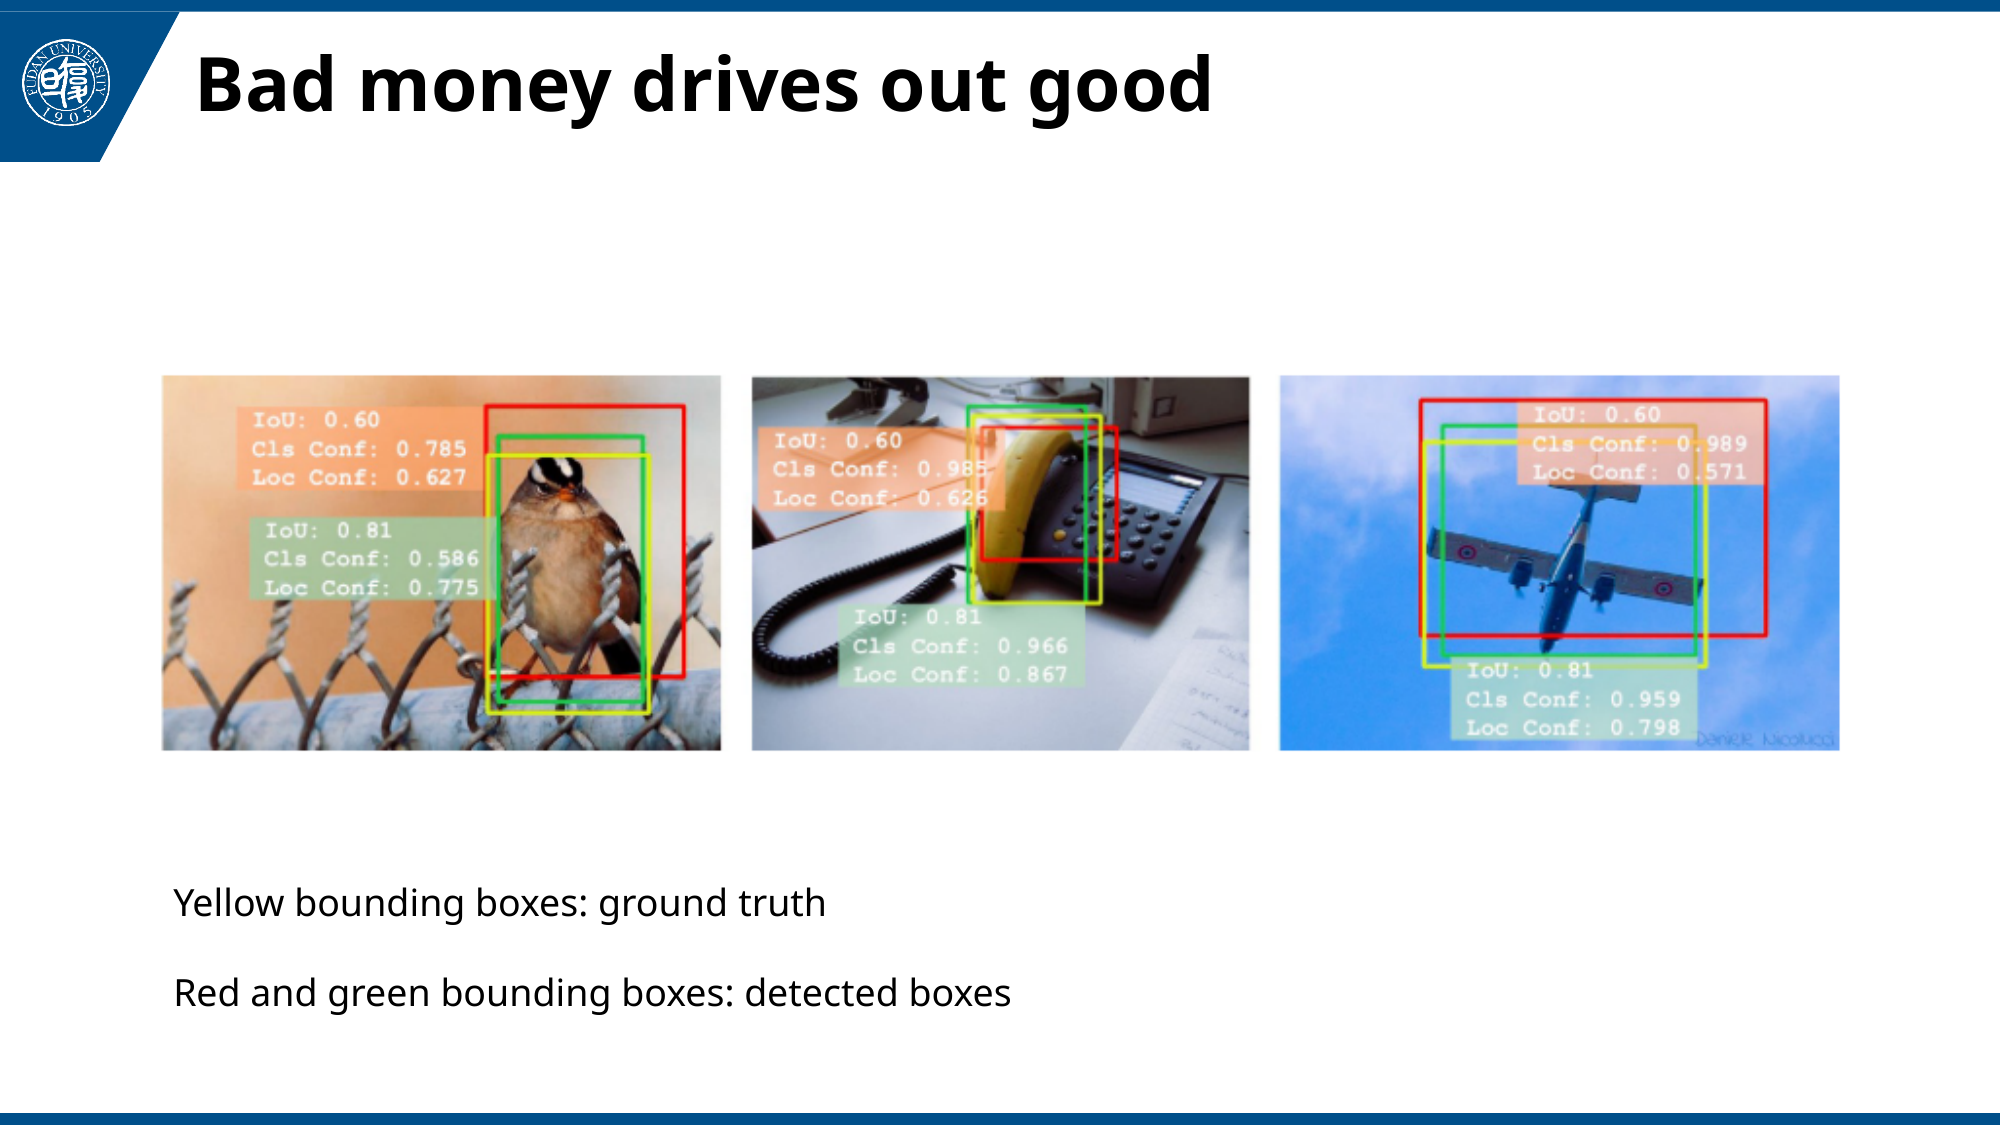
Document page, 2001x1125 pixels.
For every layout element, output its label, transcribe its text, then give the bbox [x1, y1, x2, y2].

text_box Yellow bounding boxes: ground truth Red and green bounding boxes: detected boxes [158, 872, 1231, 1022]
title Bad money drives out good [179, 11, 1863, 162]
picture [22, 39, 110, 126]
picture [158, 370, 1842, 755]
